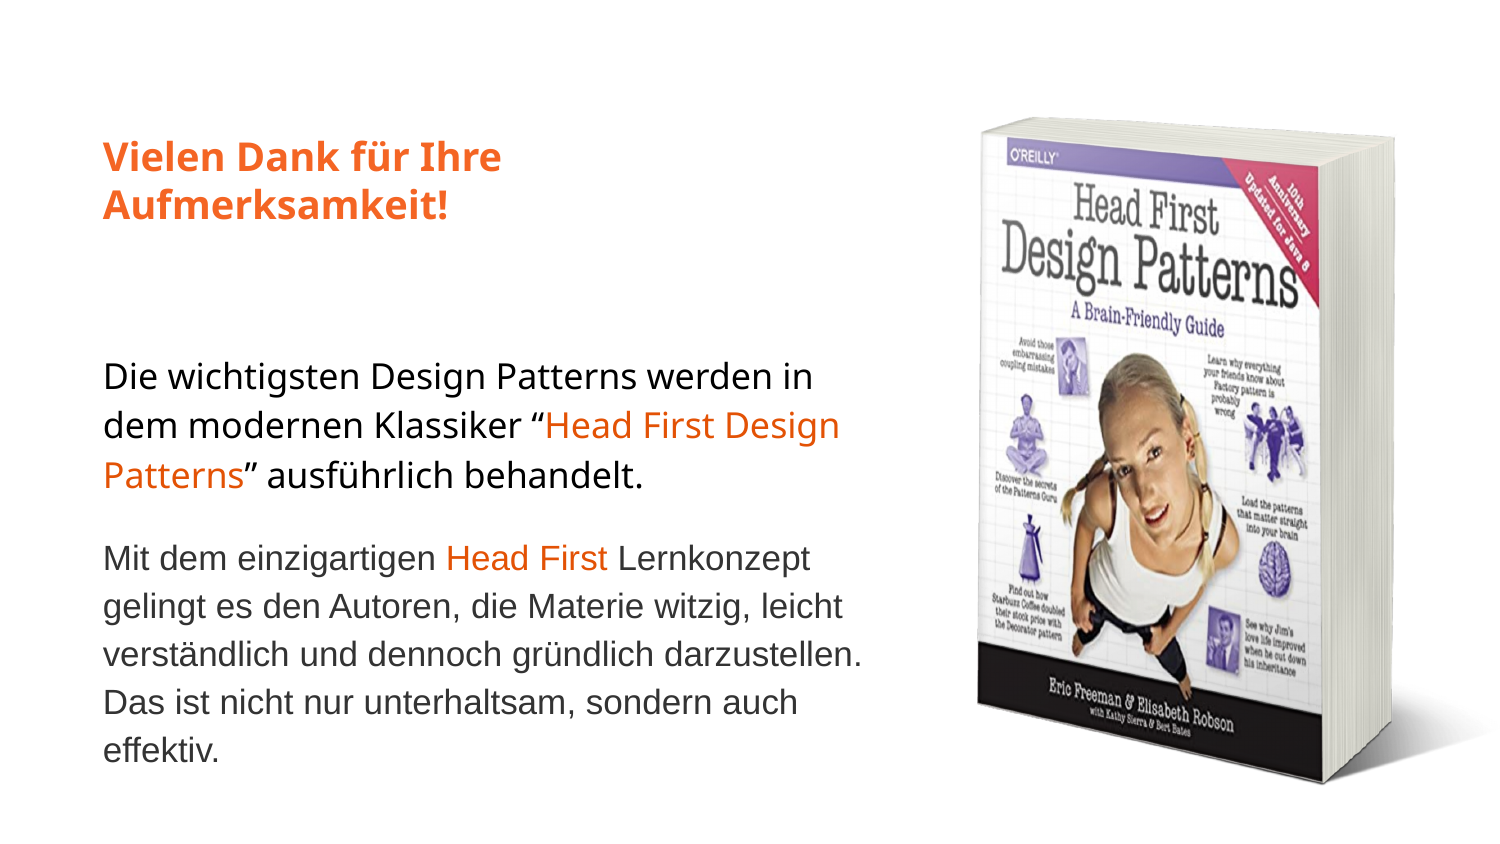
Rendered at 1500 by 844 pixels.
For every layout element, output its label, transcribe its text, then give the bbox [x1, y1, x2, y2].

title Die wichtigsten Design Patterns werden in dem modernen Klassiker “Head First Design Patterns” ausführlich behandelt. Mit dem einzigartigen Head First Lernkonzept gelingt es den Autoren, die Materie witzig, leicht verständlich und dennoch gründlich darzustellen. Das ist nicht nur unterhaltsam, sondern auch effektiv. [87, 332, 904, 797]
picture [976, 116, 1500, 787]
title Vielen Dank für Ihre Aufmerksamkeit! [87, 116, 941, 243]
